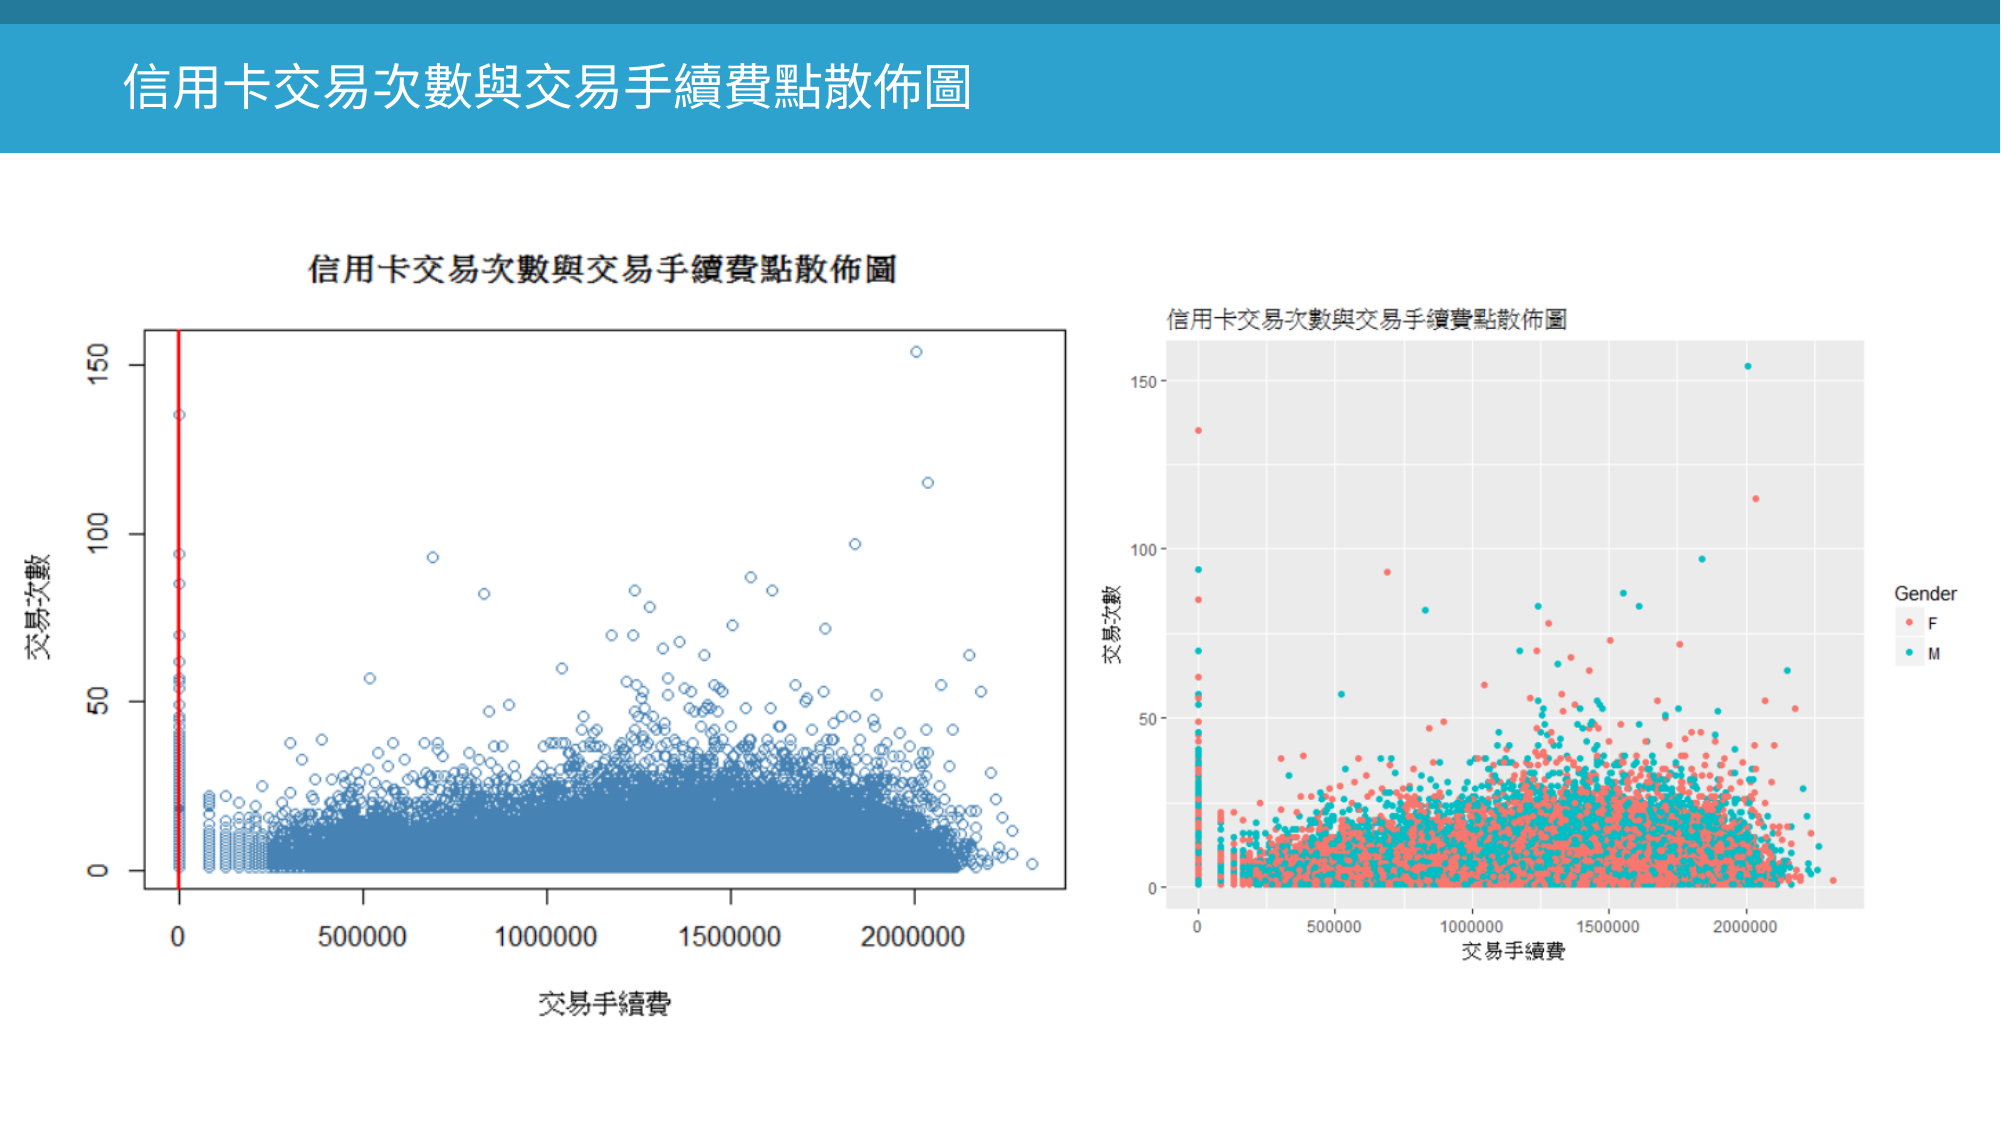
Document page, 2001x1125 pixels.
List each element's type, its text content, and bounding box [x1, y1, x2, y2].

picture [19, 239, 1083, 1030]
list 信用卡交易次數與交易手續費點散佈圖 [107, 41, 1062, 130]
picture [1096, 305, 1966, 965]
